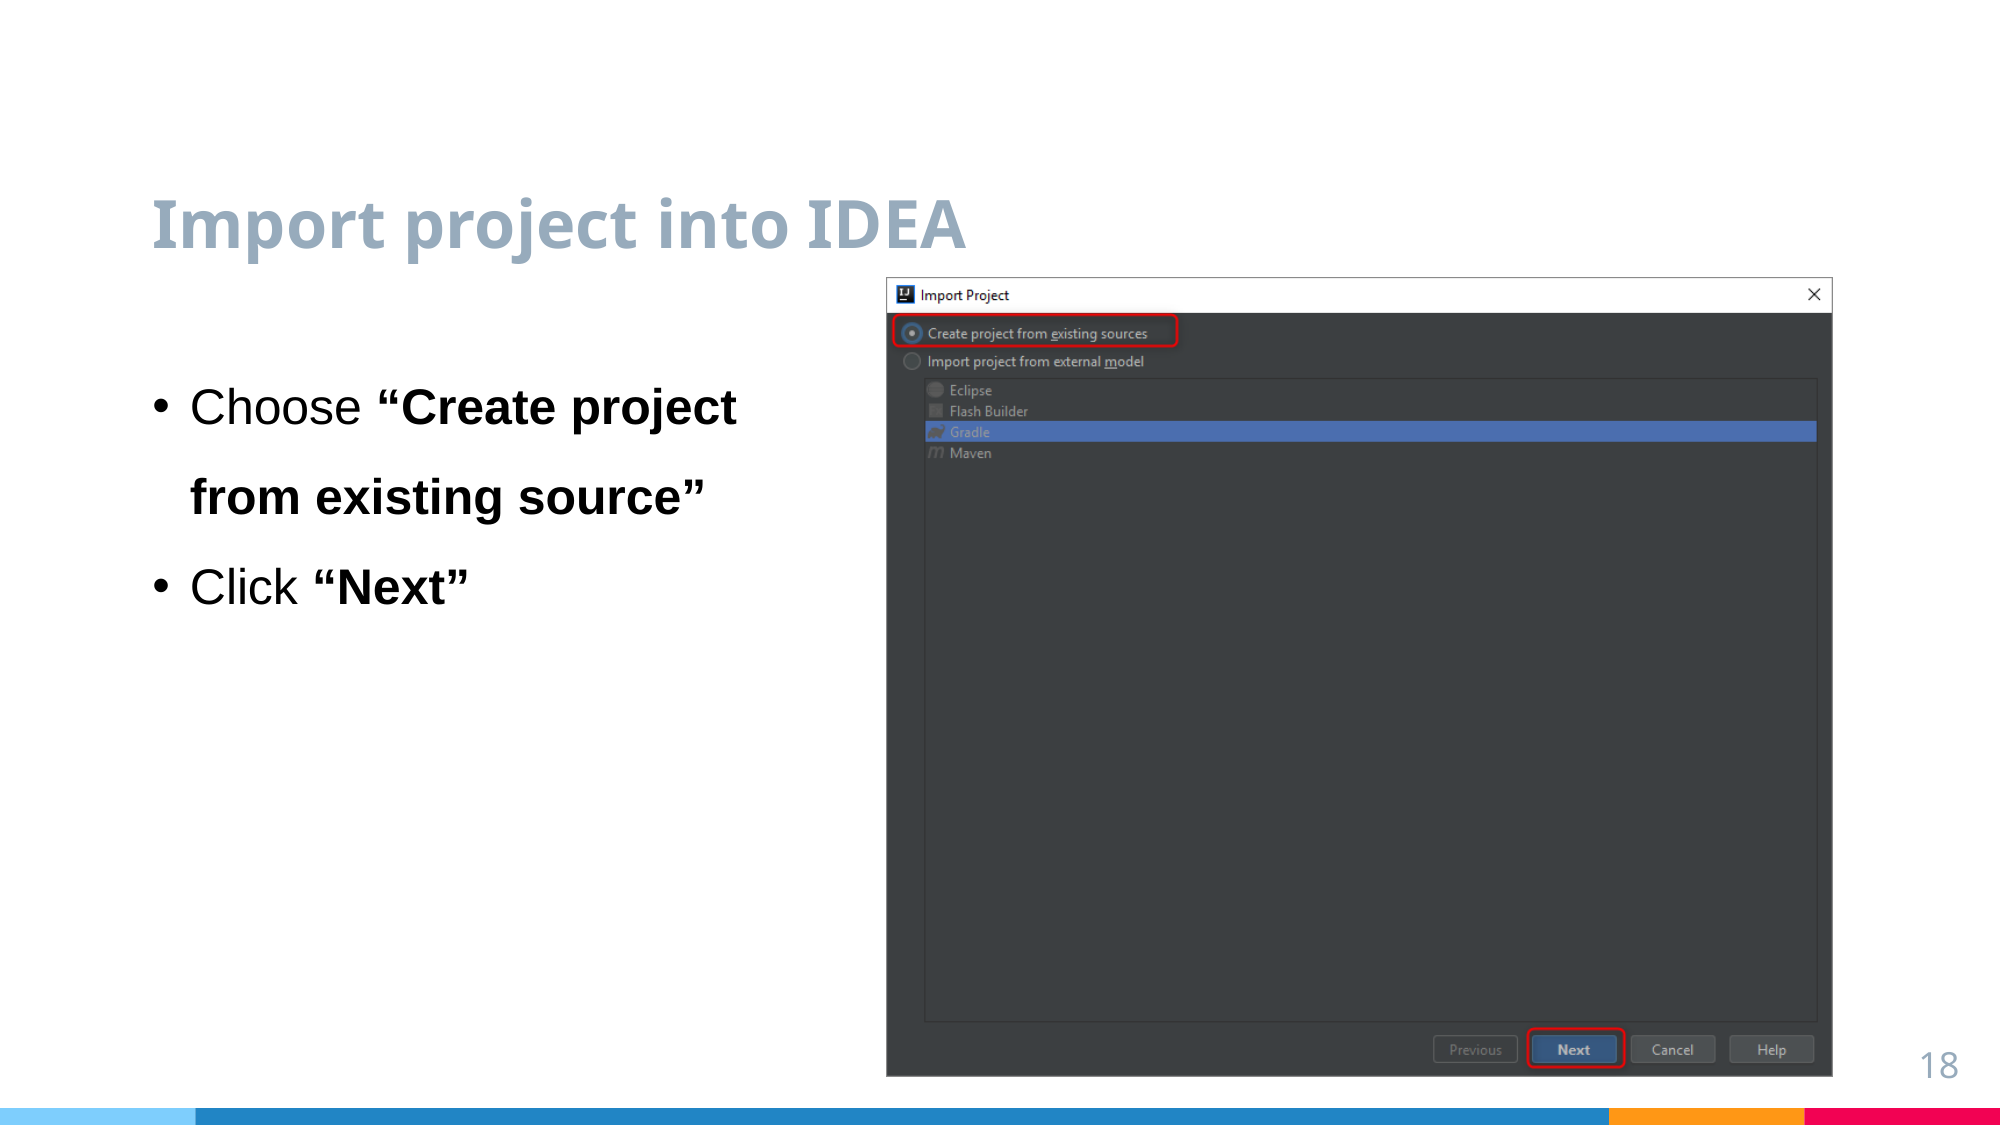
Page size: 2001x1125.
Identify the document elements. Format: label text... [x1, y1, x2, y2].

text_box Choose “Create project from existing source” Click “Next” [137, 337, 783, 963]
title Import project into IDEA [137, 59, 1863, 278]
picture [886, 276, 1833, 1077]
slide_number 18 [1854, 1027, 1975, 1096]
